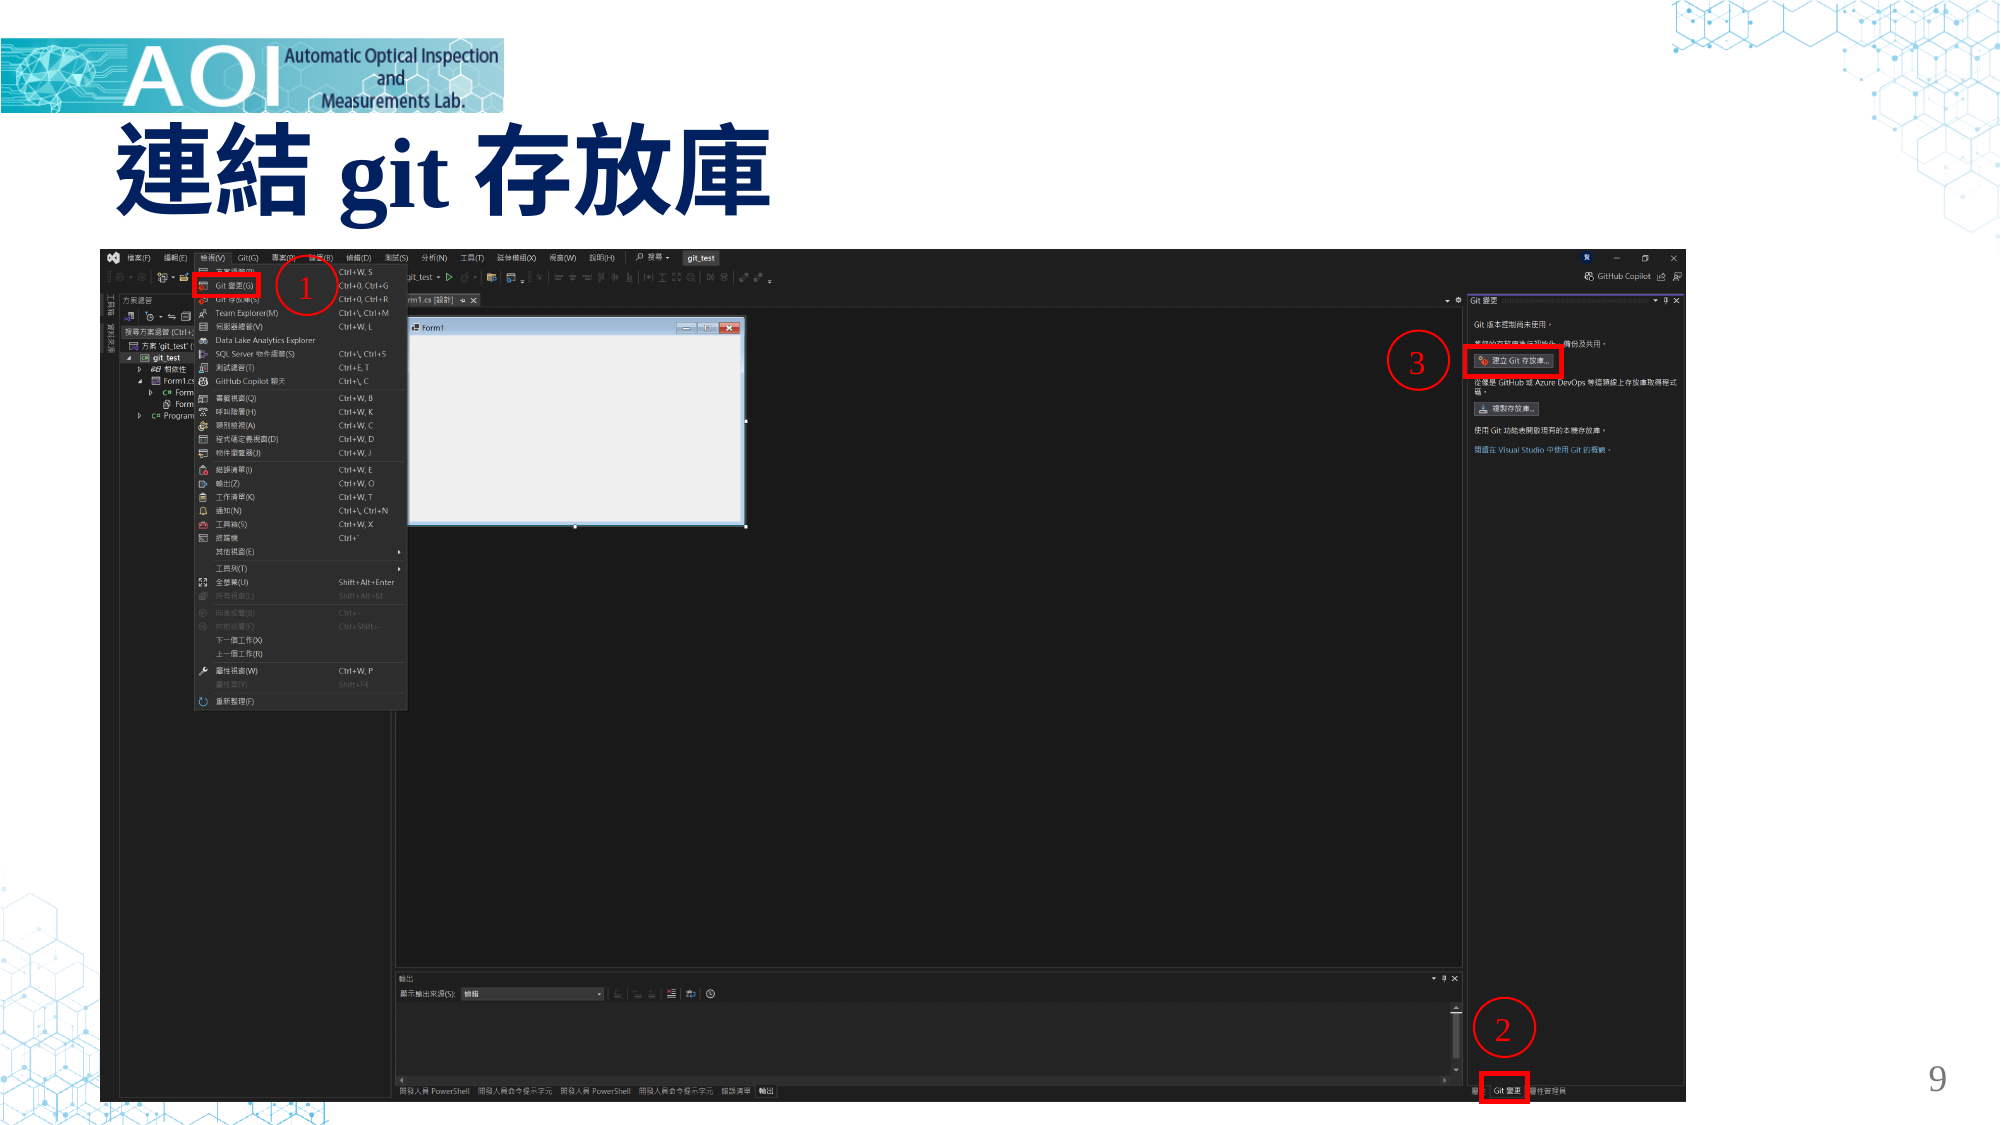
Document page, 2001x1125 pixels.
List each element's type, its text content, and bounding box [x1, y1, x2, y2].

picture [1, 38, 504, 113]
title 連結git存放庫 [99, 117, 1900, 233]
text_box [276, 255, 338, 315]
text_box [1473, 997, 1536, 1057]
picture [0, 1, 2000, 1125]
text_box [1387, 330, 1450, 390]
